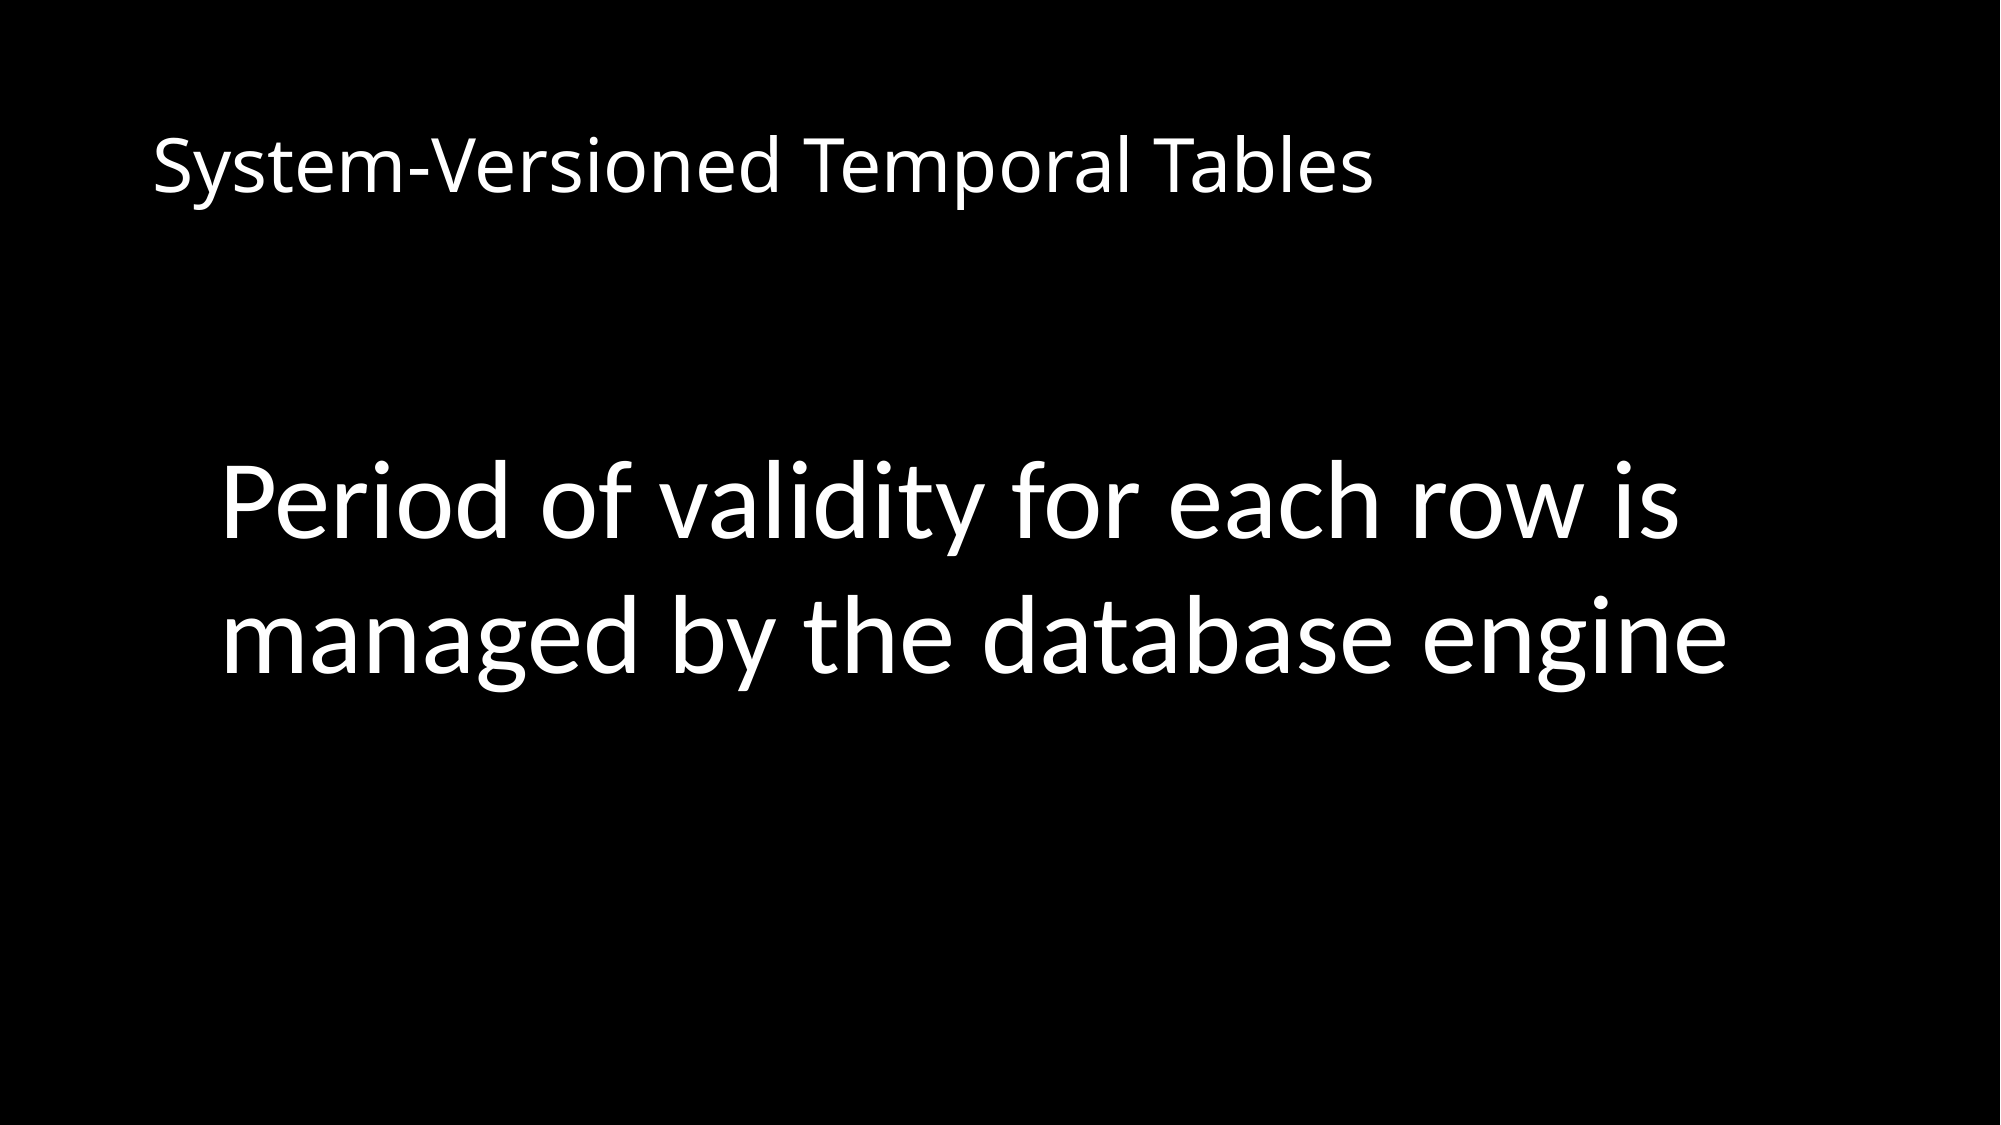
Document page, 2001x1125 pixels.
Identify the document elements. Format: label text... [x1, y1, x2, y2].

text_box Period of validity for each row is managed by the database engine [204, 418, 1746, 704]
title System-Versioned Temporal Tables [137, 59, 1863, 278]
